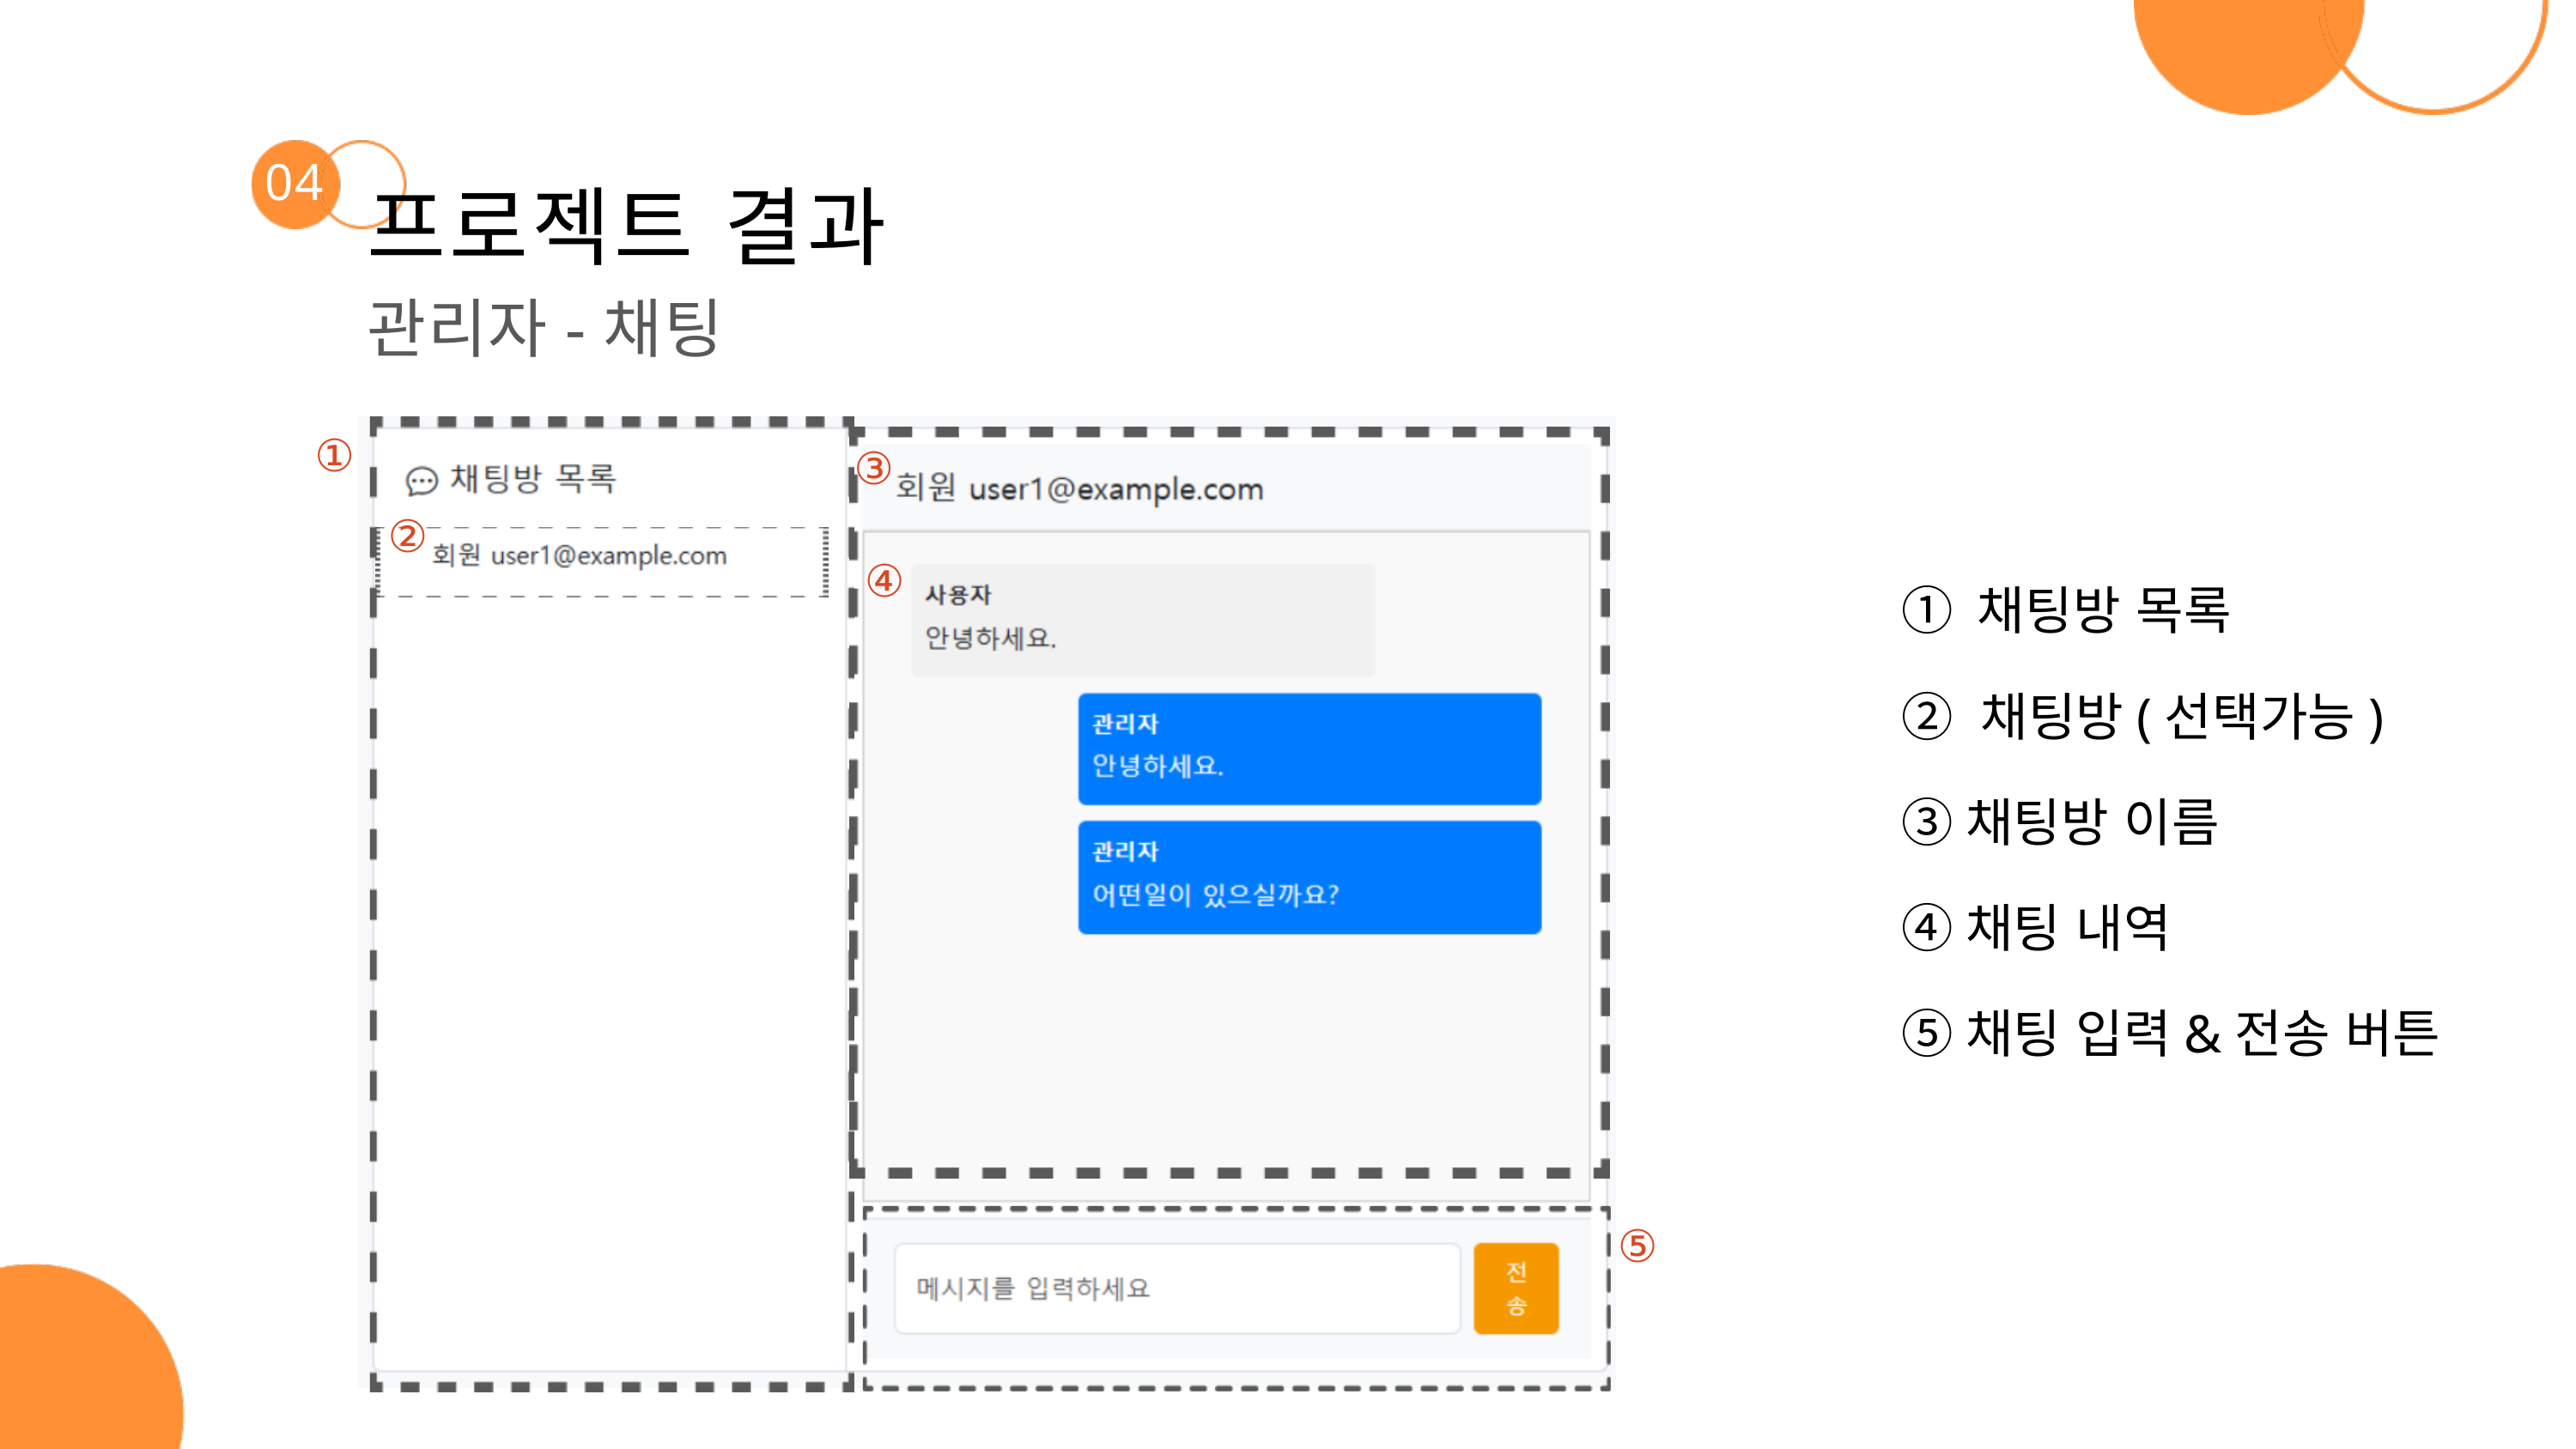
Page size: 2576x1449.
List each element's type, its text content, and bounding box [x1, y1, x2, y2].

picture [123, 416, 1616, 1392]
text_box ⑤ [1619, 1209, 1666, 1272]
picture [0, 1264, 185, 1449]
text_box ① 채팅방 목록 ② 채팅방(선택가능) ③채팅방 이름 ④채팅 내역 ⑤채팅 입력&전송 버튼 [1901, 534, 2541, 1139]
text_box ① [307, 418, 355, 482]
text_box 관리자-채팅 [367, 306, 1167, 365]
text_box 프로젝트 결과 [367, 197, 1170, 276]
picture [2134, 0, 2549, 115]
picture [252, 139, 409, 229]
